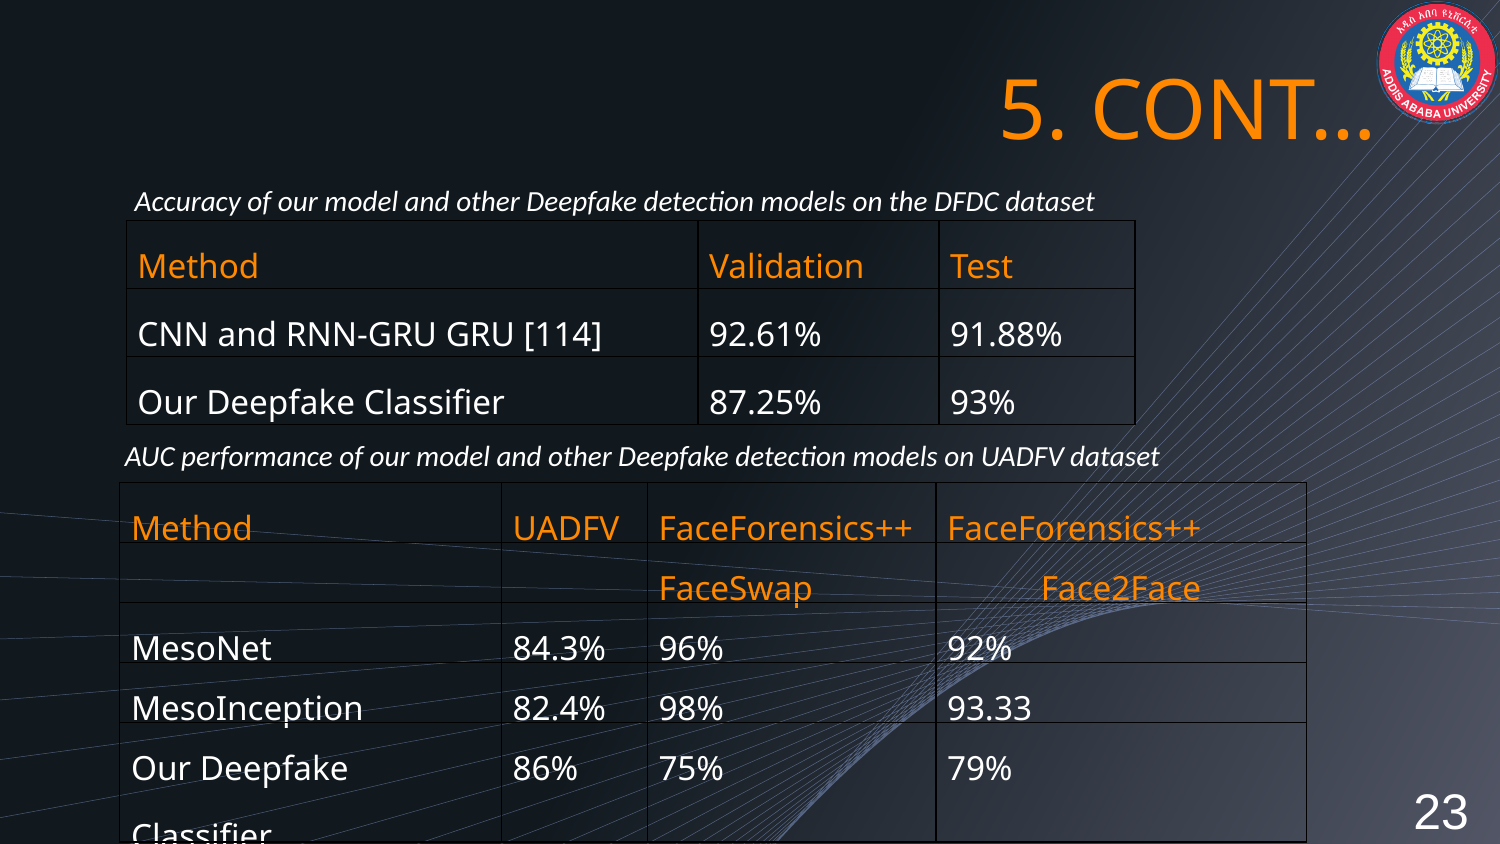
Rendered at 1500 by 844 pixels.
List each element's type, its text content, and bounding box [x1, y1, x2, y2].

table_cell 86% [502, 723, 647, 841]
table_header FaceForensics++ [937, 483, 1306, 542]
table_cell MesoNet [120, 603, 501, 662]
table_cell MesoInception [120, 663, 501, 722]
table_cell 82.4% [502, 663, 647, 722]
table_header Test [940, 225, 1134, 288]
table_cell 84.3% [502, 603, 647, 662]
table_header Validation [699, 225, 938, 288]
table_cell 91.88% [940, 289, 1134, 356]
table_header Method [127, 225, 697, 288]
table_cell 75% [648, 723, 935, 841]
table_header Method [120, 483, 501, 542]
table_cell 92.61% [699, 289, 938, 356]
table_cell Our Deepfake Classifier [127, 357, 697, 424]
title 5. CONT… [105, 69, 1377, 158]
text_box AUC performance of our model and other Deepfake detection models on UADFV dataset [110, 430, 1307, 480]
table_cell 92% [937, 603, 1306, 662]
table_cell CNN and RNN-GRU GRU [114] [127, 289, 697, 356]
picture [1376, 0, 1500, 127]
table_cell Face2Face [937, 543, 1306, 602]
table_header FaceForensics++ [648, 483, 935, 542]
table_cell 96% [648, 603, 935, 662]
table_cell [502, 543, 647, 602]
table_cell 93.33 [937, 663, 1306, 722]
text_box 23 [1307, 772, 1484, 832]
table_header UADFV [502, 483, 647, 542]
table_cell [120, 543, 501, 602]
table_cell 98% [648, 663, 935, 722]
text_box Accuracy of our model and other Deepfake detection models on the DFDC dataset [119, 175, 1142, 225]
table_cell 93% [940, 357, 1134, 424]
table_cell FaceSwap [648, 543, 935, 602]
table_cell Our Deepfake Classifier [120, 723, 501, 841]
table_cell 87.25% [699, 357, 938, 424]
table_cell 79% [937, 723, 1306, 841]
